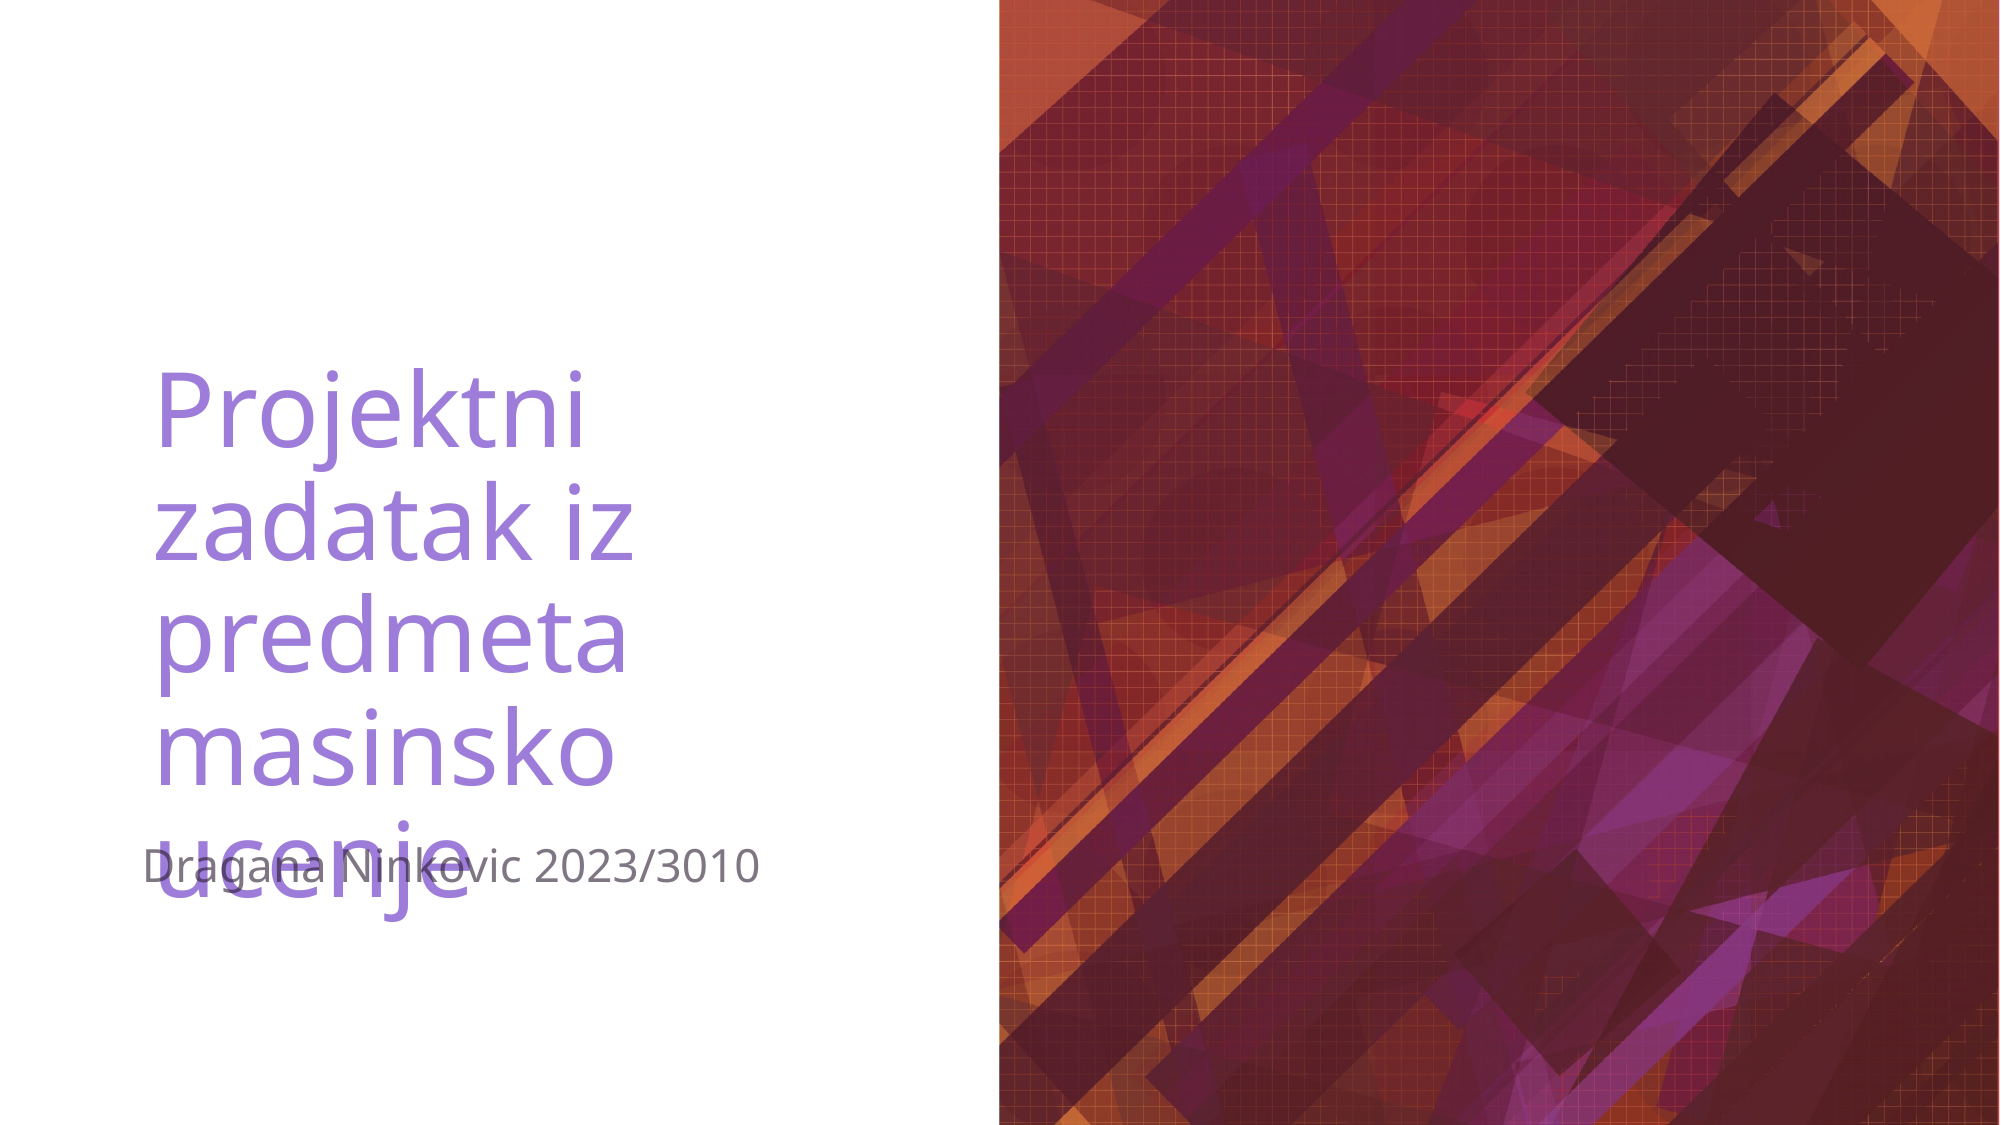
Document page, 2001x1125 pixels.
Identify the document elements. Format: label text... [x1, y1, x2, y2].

title Projektni zadatak iz predmeta masinsko ucenje [137, 350, 925, 968]
subtitle Dragana Ninkovic 2023/3010 [126, 823, 915, 999]
text_box [0, 0, 999, 1125]
picture [999, 0, 1998, 1125]
